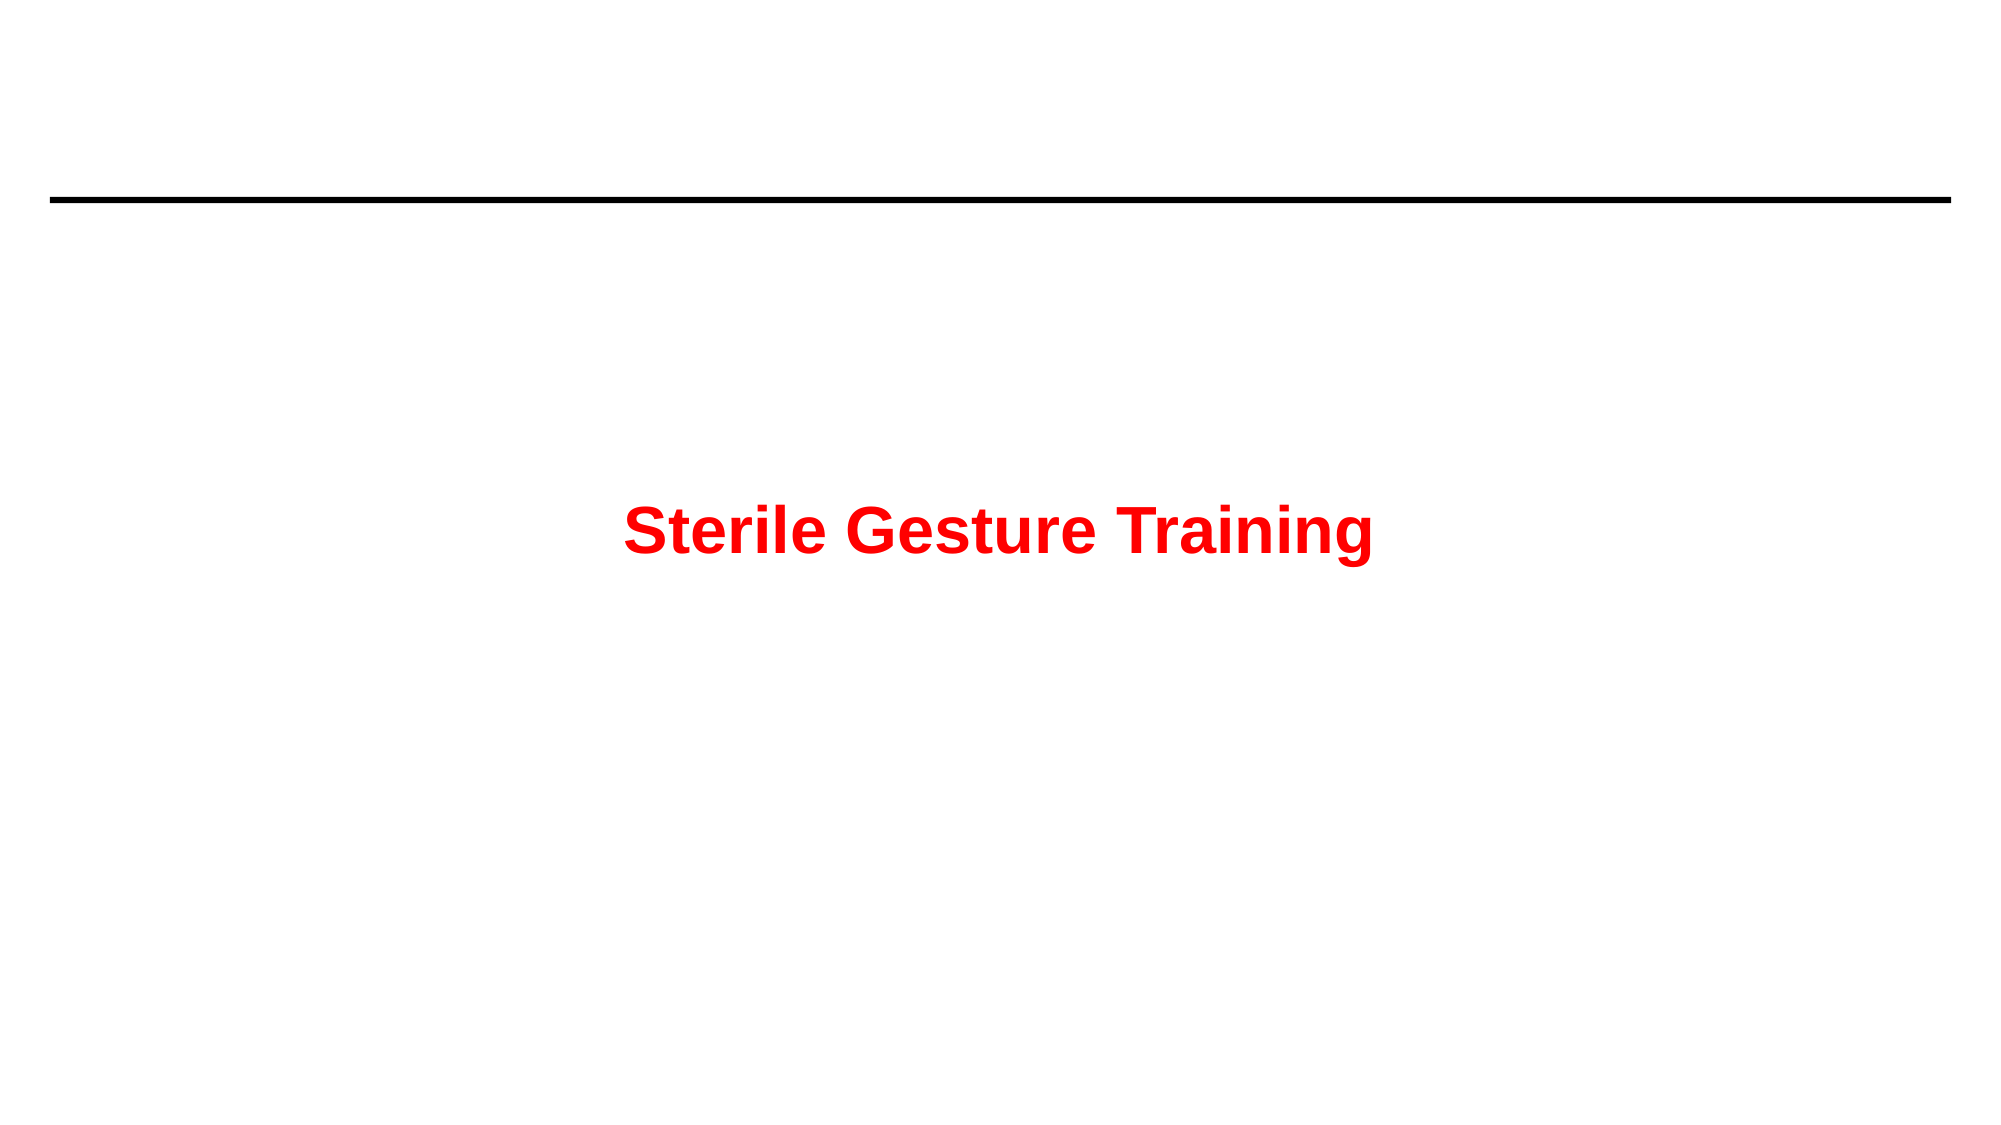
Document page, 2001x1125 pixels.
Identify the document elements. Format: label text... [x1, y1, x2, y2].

title Sterile Gesture Training [249, 184, 1750, 576]
